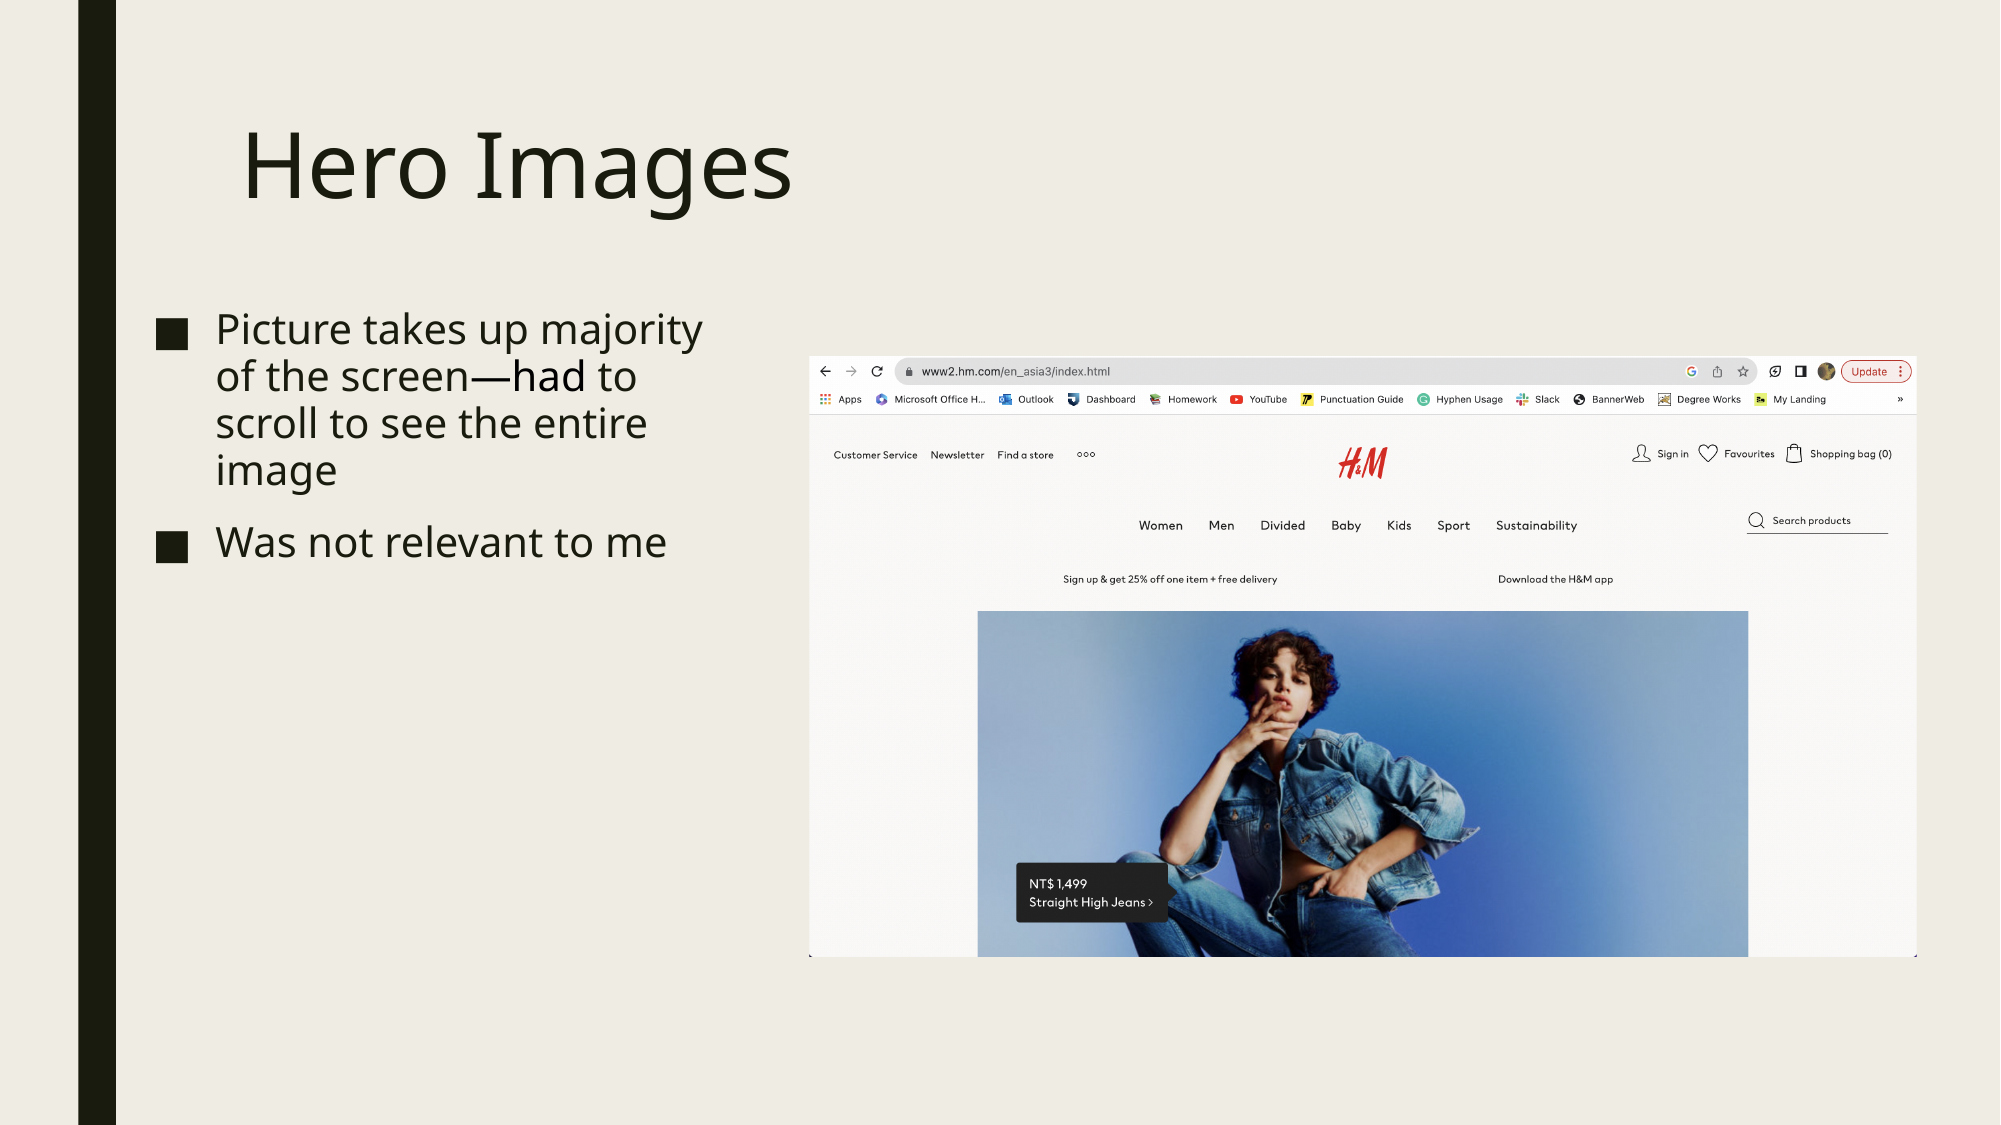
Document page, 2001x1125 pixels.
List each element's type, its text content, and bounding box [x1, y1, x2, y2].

title Hero Images [225, 112, 1800, 357]
picture [809, 356, 1917, 957]
list Picture takes up majority of the screen—had to scroll to see the entire image Was not relevant to me [137, 299, 755, 1014]
